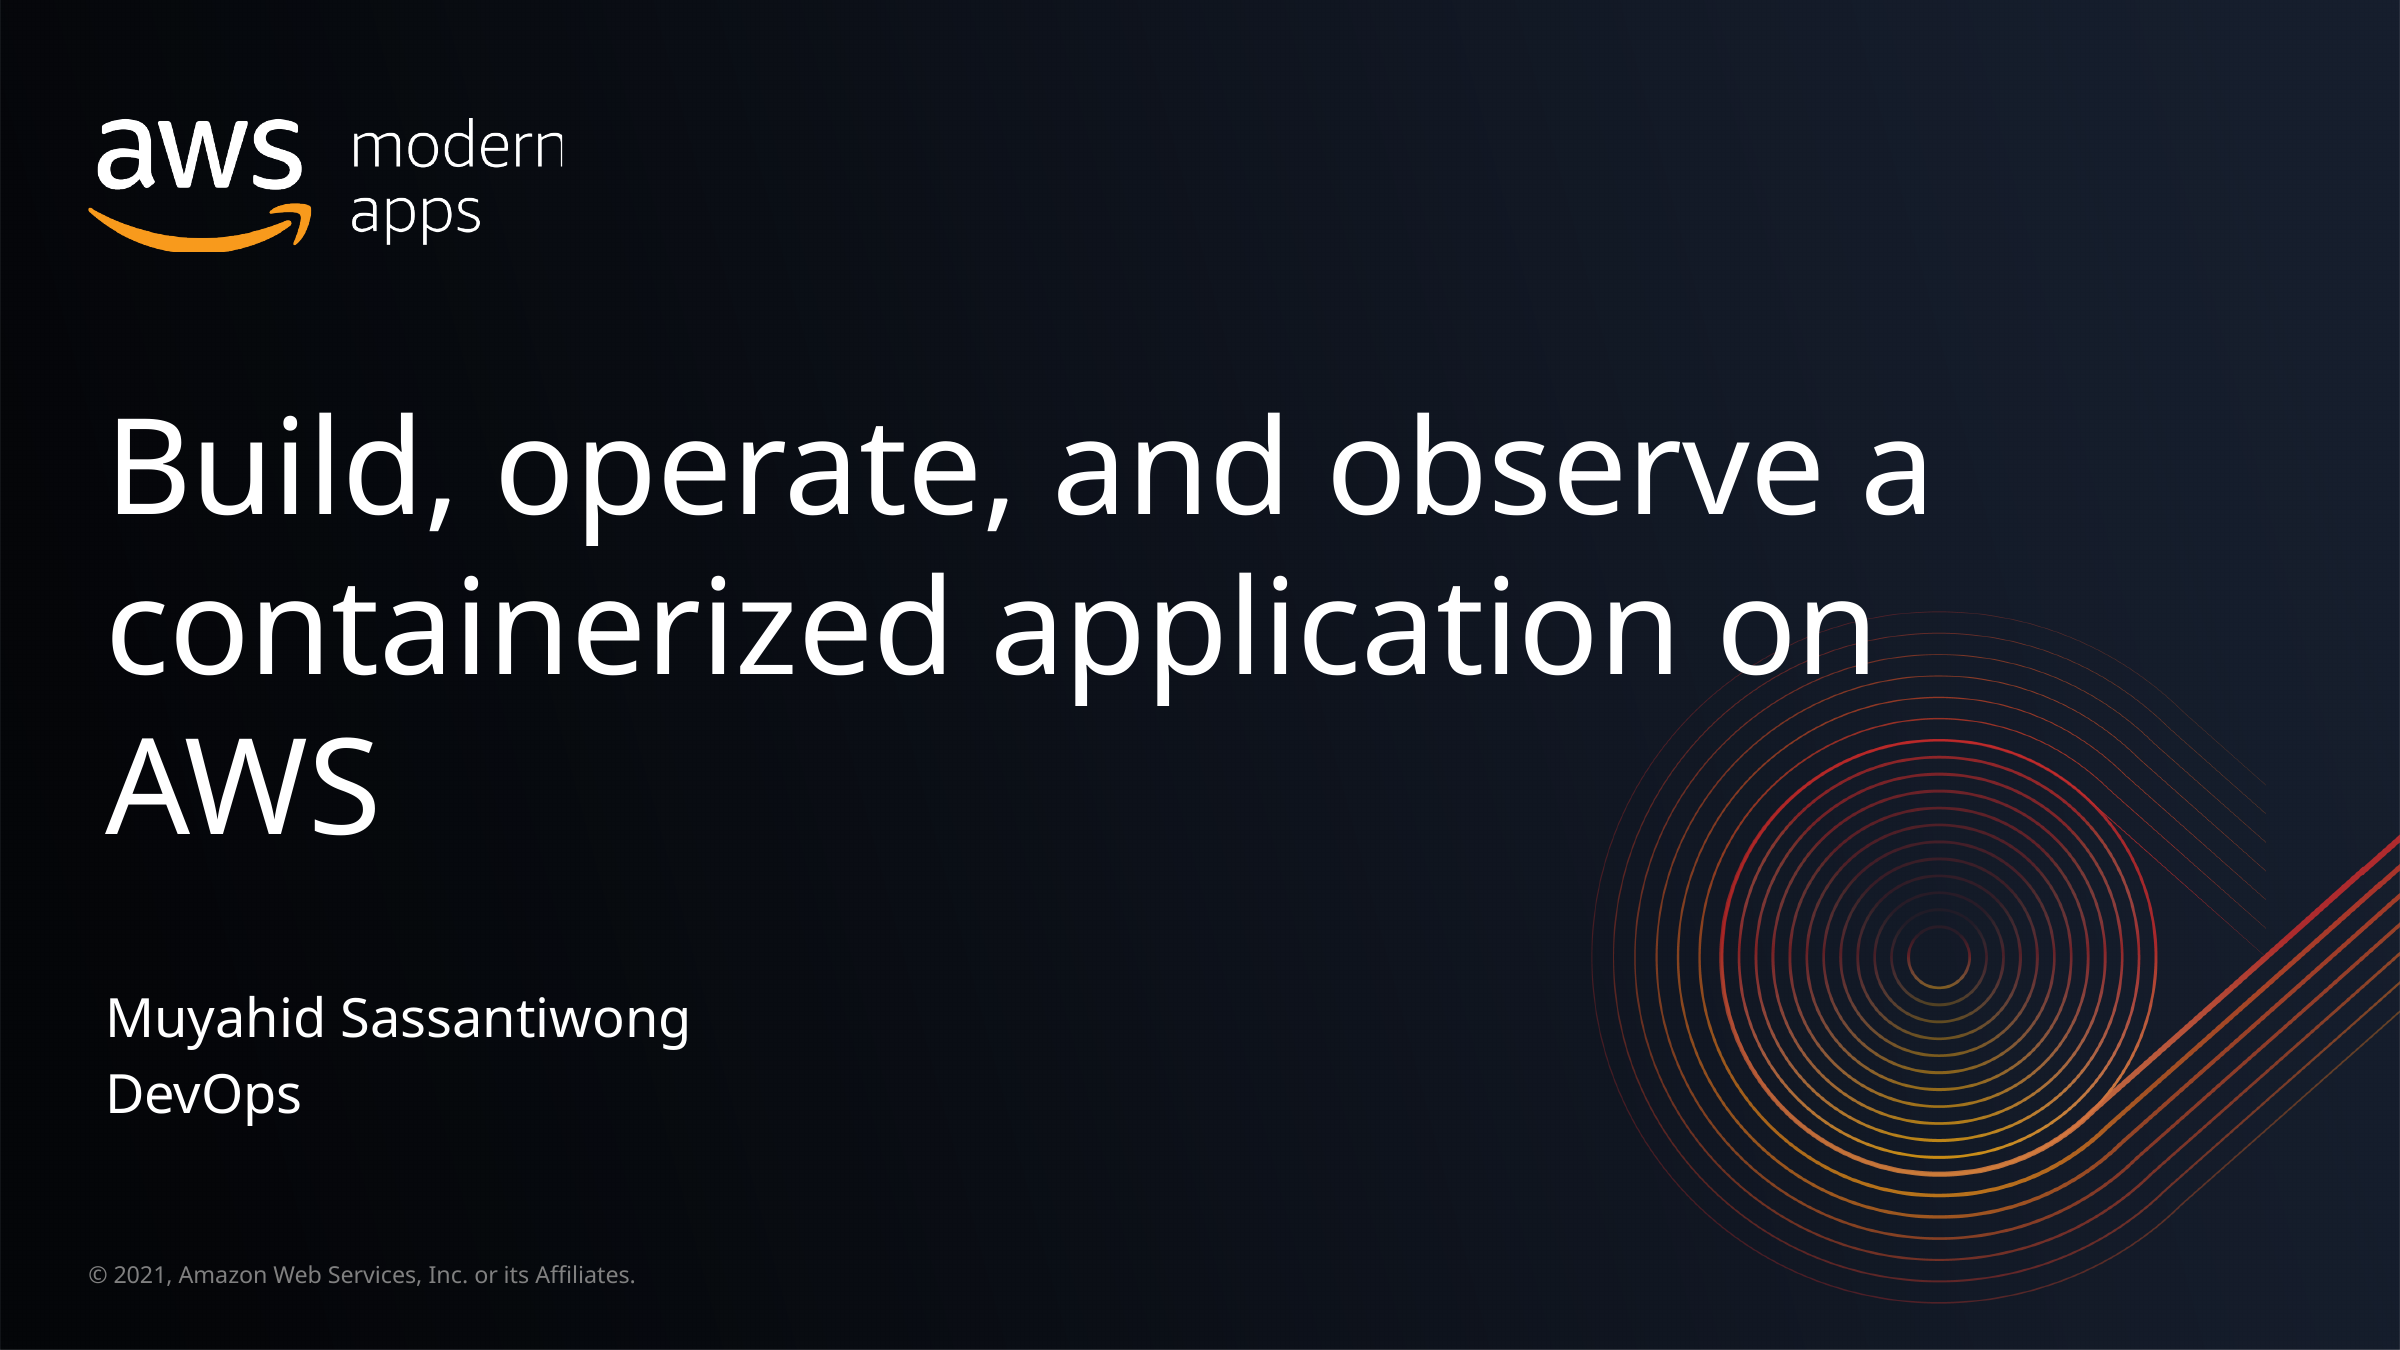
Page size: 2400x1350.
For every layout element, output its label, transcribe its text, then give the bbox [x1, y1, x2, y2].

picture [0, 0, 2400, 1350]
list Build, operate, and observe a containerized application on AWS [90, 373, 2013, 921]
list Muyahid Sassantiwong DevOps [90, 976, 1057, 1203]
